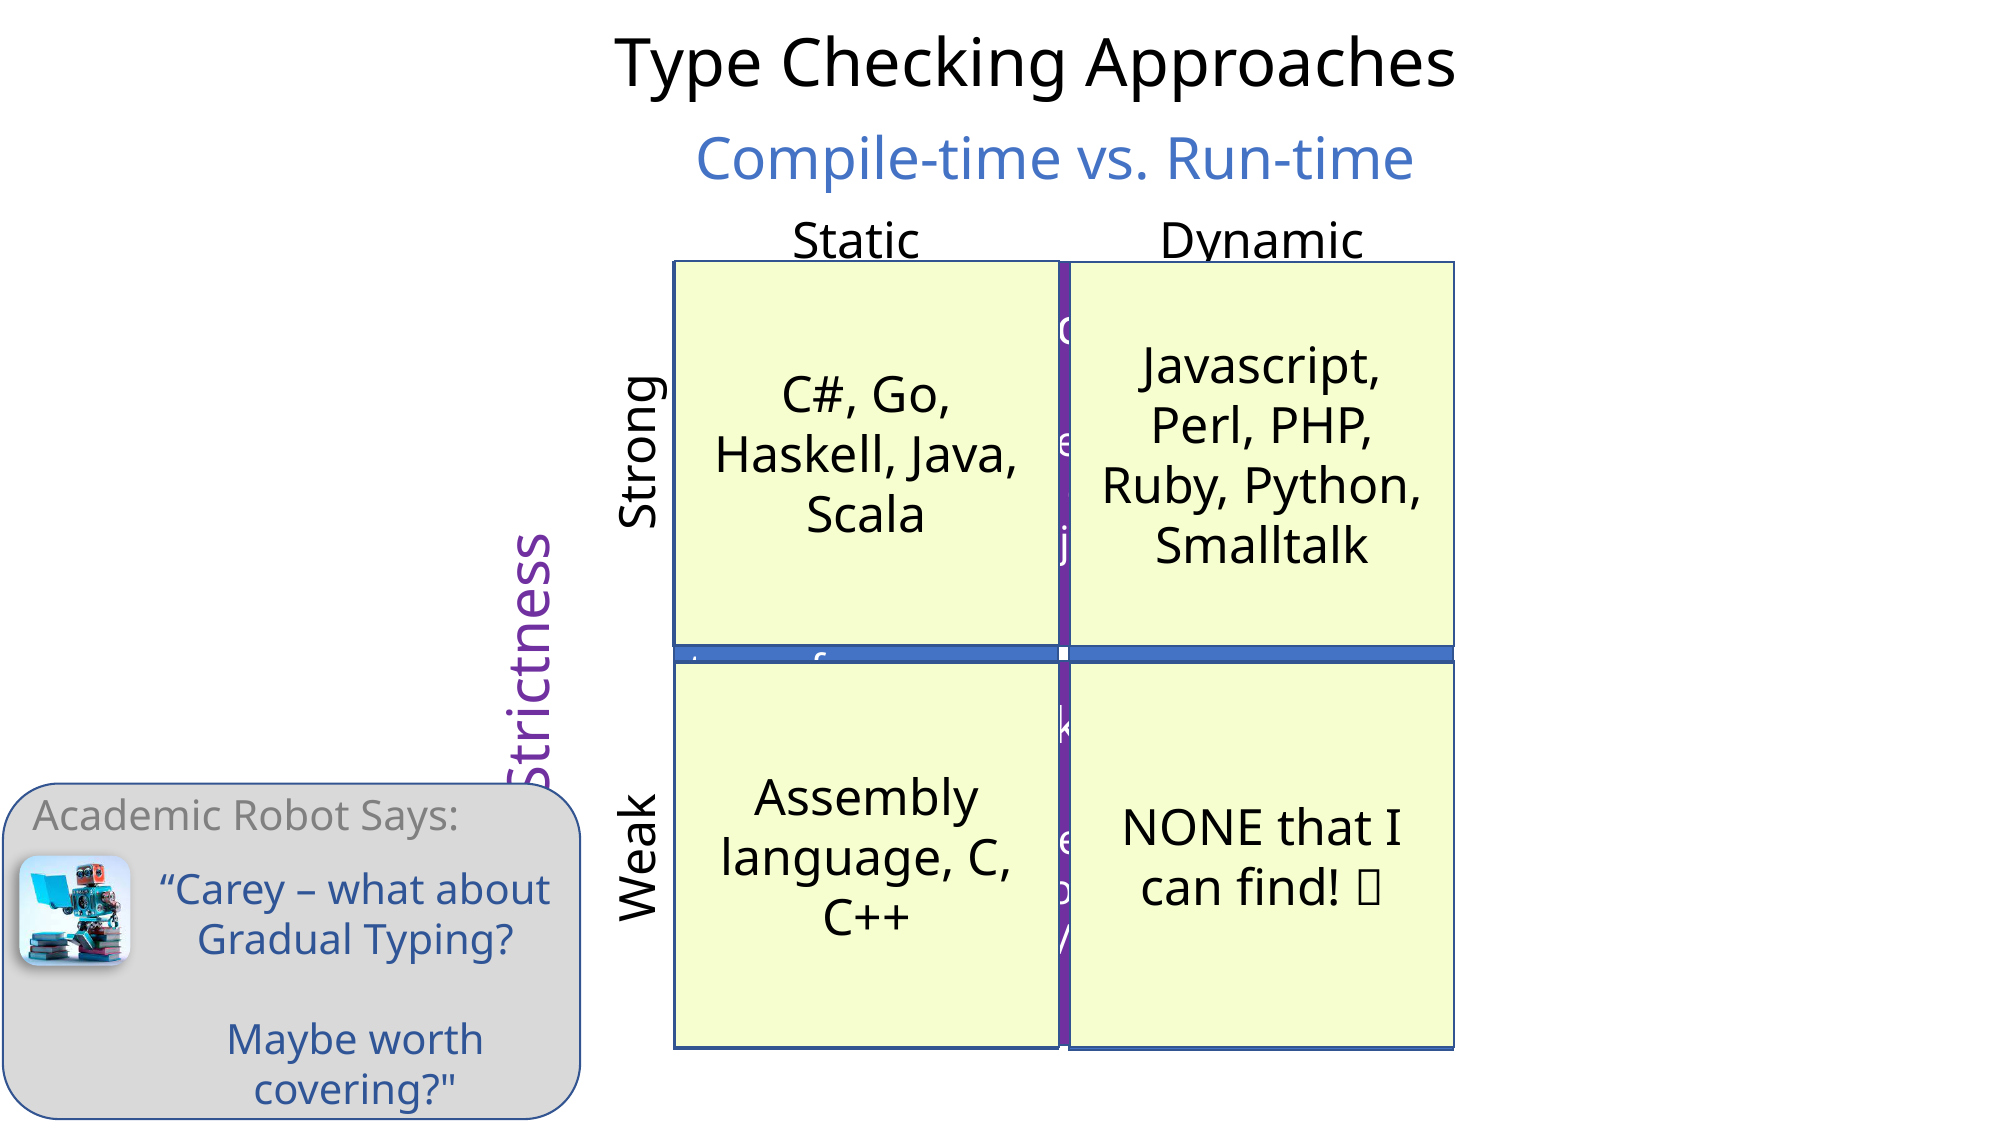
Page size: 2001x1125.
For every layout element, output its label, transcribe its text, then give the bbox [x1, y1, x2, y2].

text_box Strong type checking The language's type system guarantees that all operations are only invoked on objects/values of appropriate types [674, 277, 1069, 647]
text_box Dynamic typing As the program executes, the type checker ensures that each primitive operation is invoked with values of the right types, and raises an exception otherwise [1068, 647, 1454, 660]
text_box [483, 320, 674, 990]
text_box Static typing Prior to execution, the type checker determines the type of every expression and ensures all operations are compatible with the types of their operands [674, 647, 1059, 660]
title Type Checking Approaches [186, 0, 1887, 159]
text_box C#, Go, Haskell, Java, Scala [674, 277, 1060, 646]
text_box Javascript, Perl, PHP, Ruby, Python, Smalltalk [1069, 277, 1455, 647]
text_box Weak type checking The language's type system does NOT guarantee that all operations are invoked on objects/values of appropriate types [674, 660, 1455, 1046]
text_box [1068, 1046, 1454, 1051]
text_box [494, 113, 1616, 277]
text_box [2, 781, 581, 1124]
text_box NONE that I can find!  [1069, 662, 1455, 1048]
text_box Assembly language, C, C++ [674, 662, 1060, 1048]
